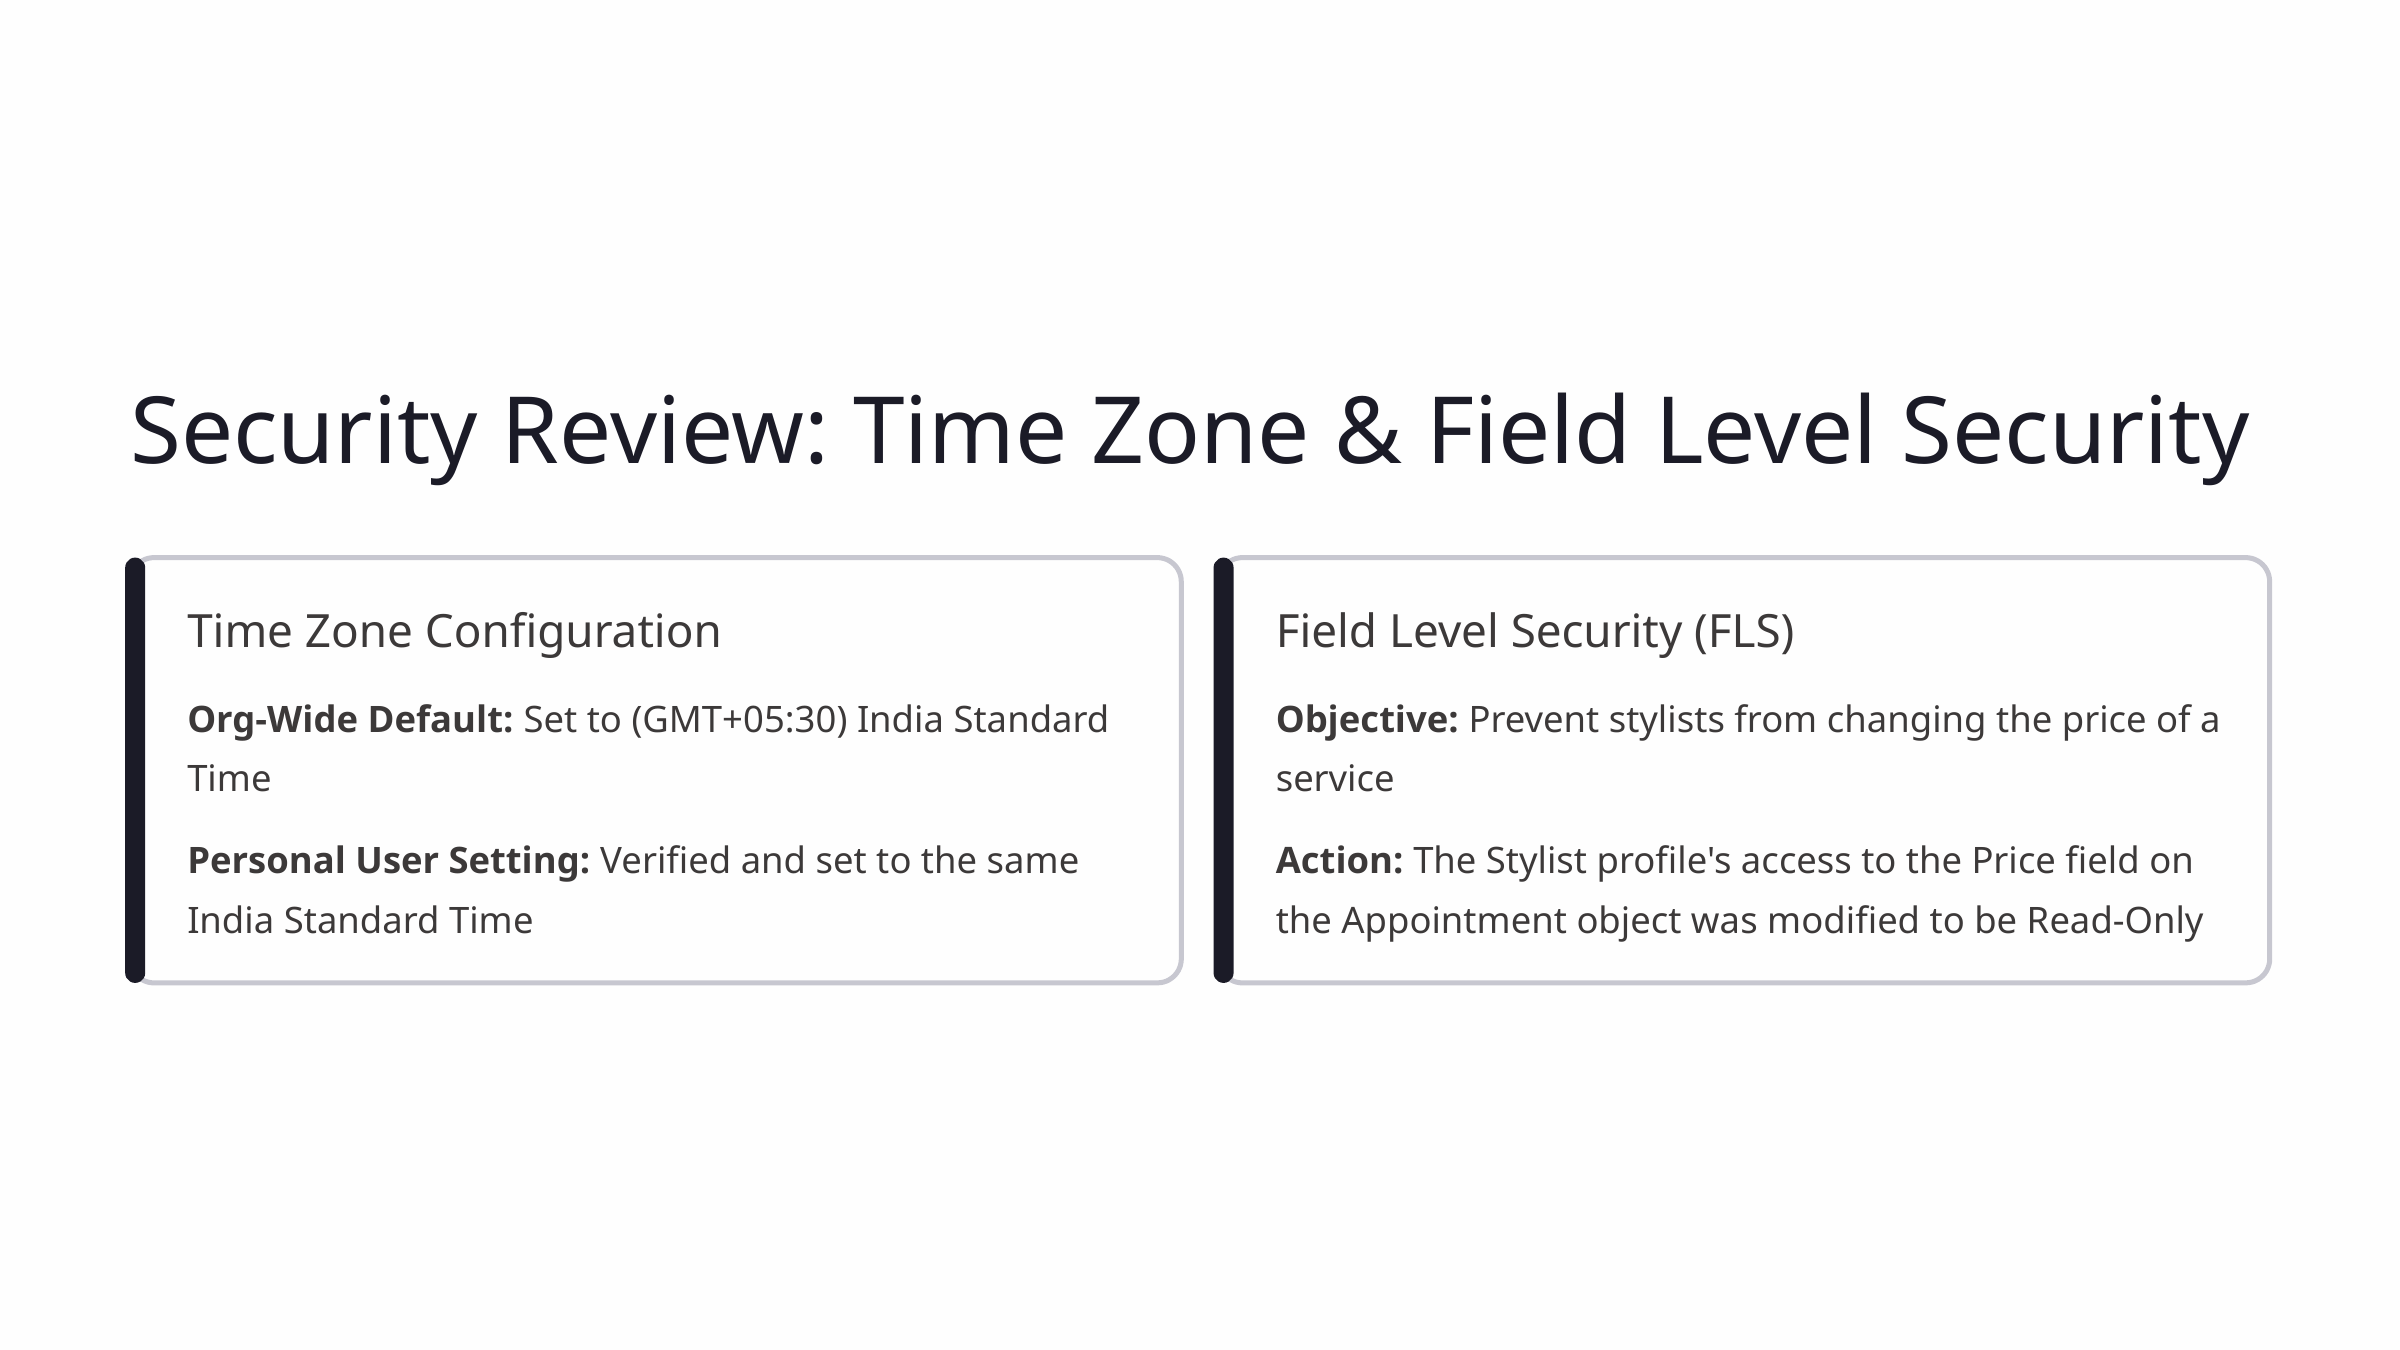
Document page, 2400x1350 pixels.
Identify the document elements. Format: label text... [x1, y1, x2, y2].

text_box Field Level Security (FLS) [1275, 599, 1816, 658]
text_box Personal User Setting: Verified and set to the same India Standard Time [187, 821, 1140, 941]
text_box Security Review: Time Zone & Field Level Security [130, 366, 2269, 484]
text_box [1231, 557, 2270, 983]
text_box [1213, 557, 1234, 983]
text_box Time Zone Configuration [187, 599, 721, 658]
text_box Action: The Stylist profile's access to the Price field on the Appointment object was modified to be Read-Only [1275, 821, 2228, 941]
text_box [142, 557, 1182, 983]
text_box [125, 557, 146, 983]
text_box Objective: Prevent stylists from changing the price of a service [1275, 680, 2228, 800]
text_box Org-Wide Default: Set to (GMT+05:30) India Standard Time [187, 680, 1140, 800]
